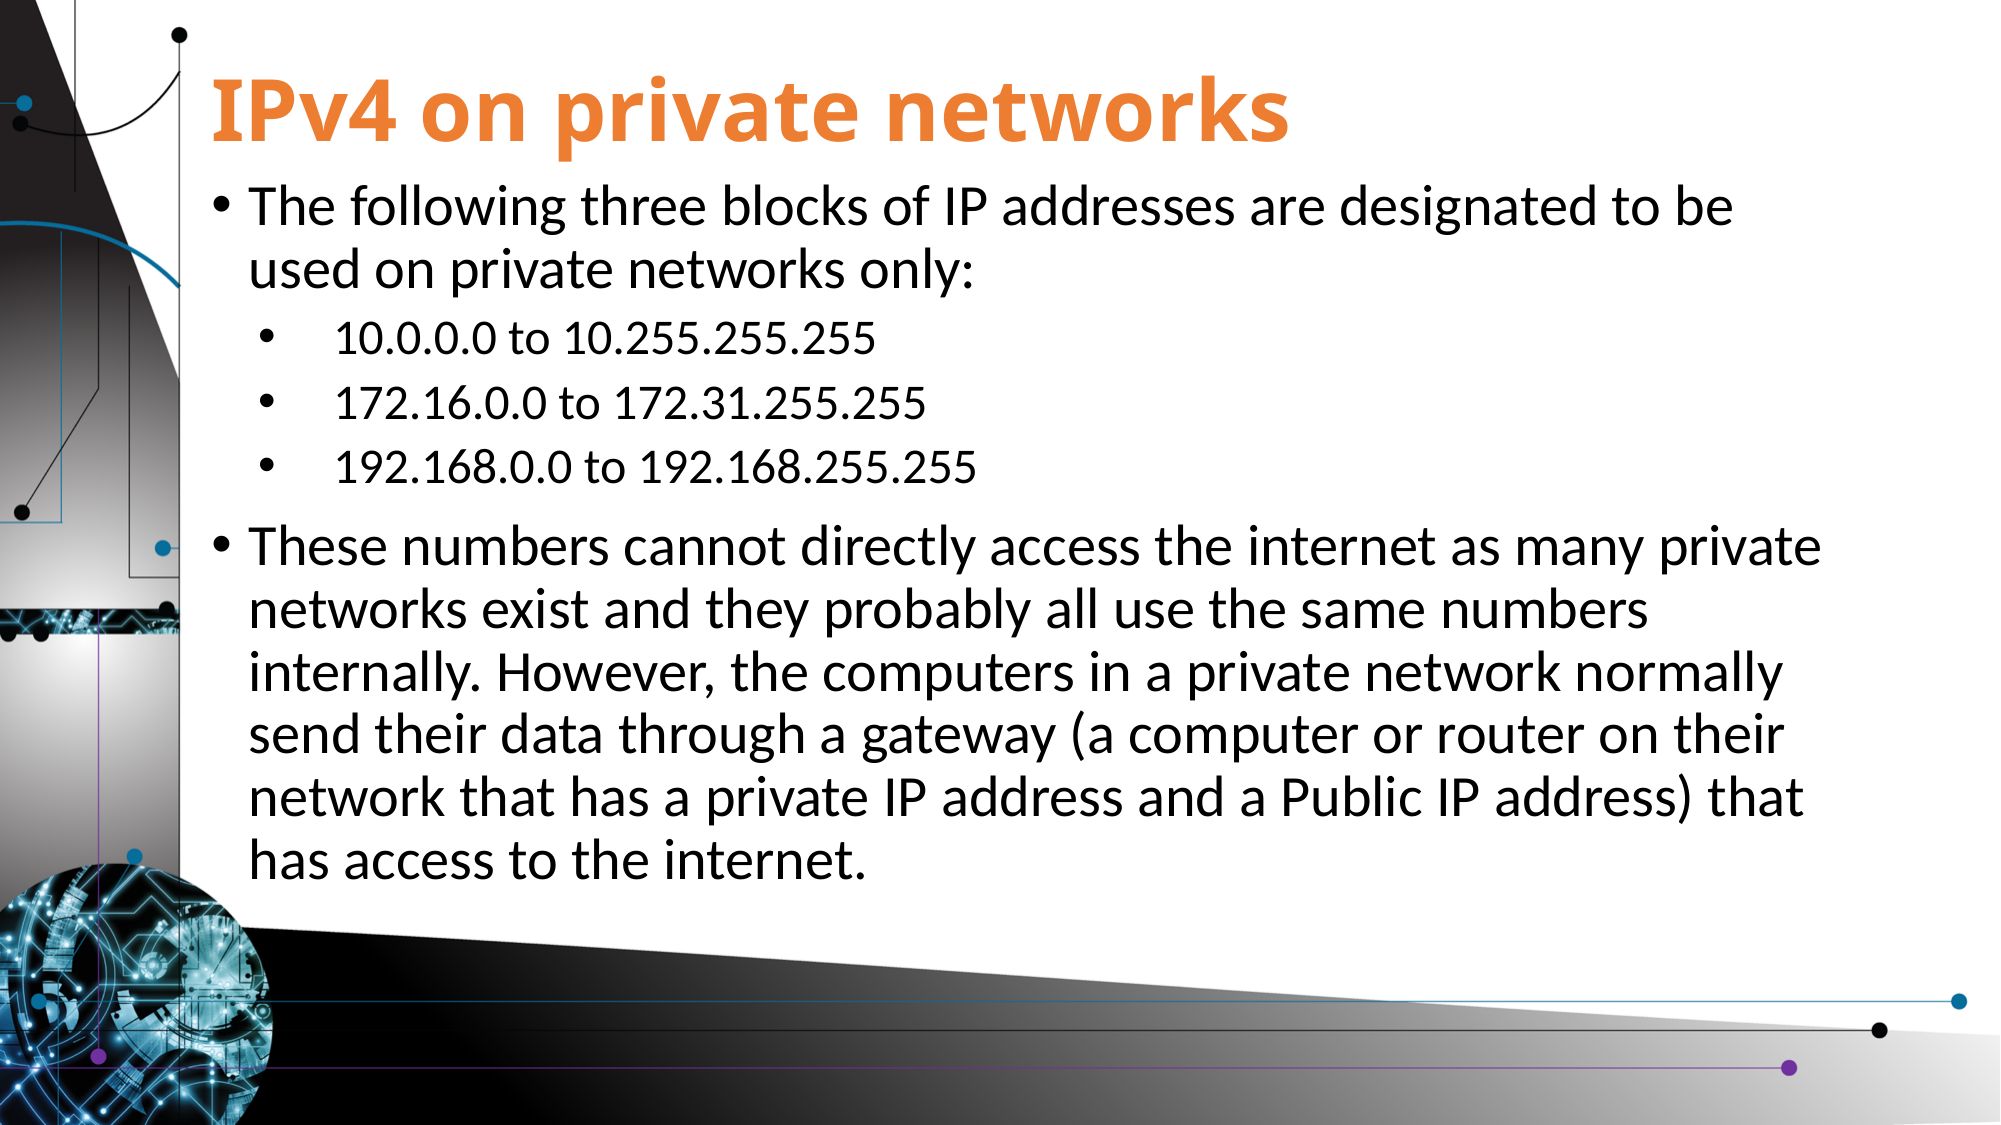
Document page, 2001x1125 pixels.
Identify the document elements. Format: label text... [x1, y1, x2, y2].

list The following three blocks of IP addresses are designated to be used on private networks only: 10.0.0.0 to 10.255.255.255 172.16.0.0 to 172.31.255.255 192.168.0.0 to 192.168.255.255 These numbers cannot directly access the internet as many private networks exist and they probably all use the same numbers internally. However, the computers in a private network normally send their data through a gateway (a computer or router on their network that has a private IP address and a Public IP address) that has access to the internet. [196, 168, 1863, 955]
title IPv4 on private networks [196, 59, 1863, 168]
picture [0, 0, 2001, 1125]
